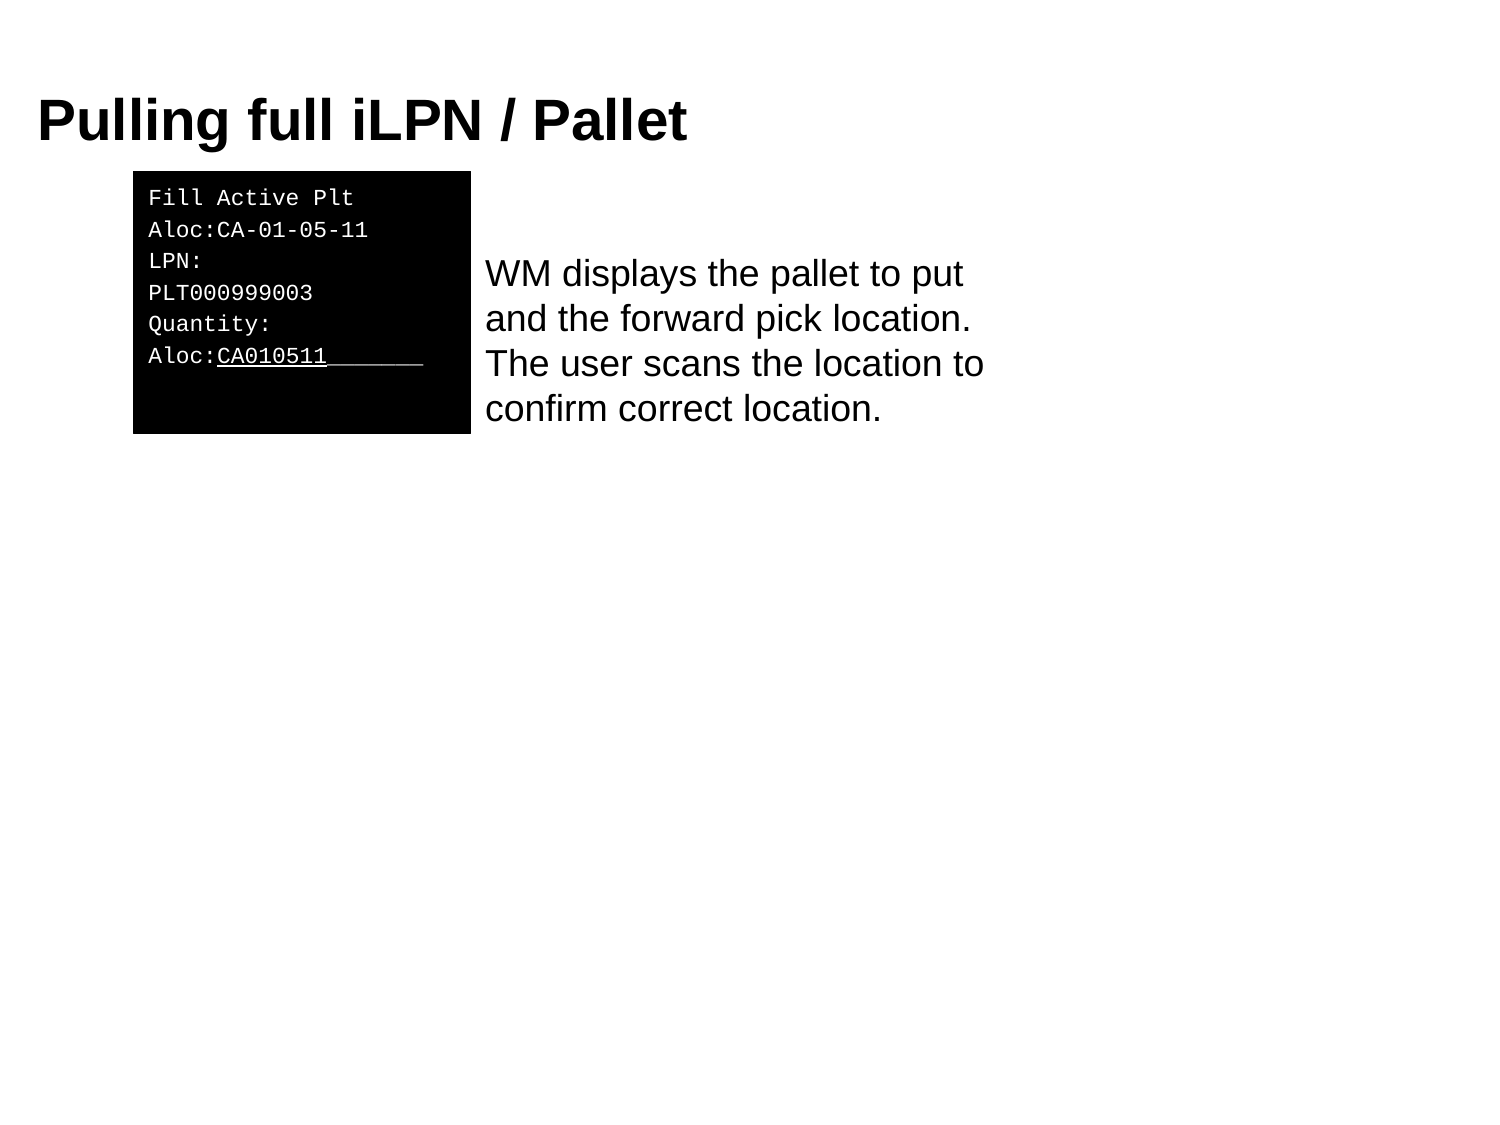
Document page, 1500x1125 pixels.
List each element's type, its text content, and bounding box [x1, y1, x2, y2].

title Pulling full iLPN / Pallet [22, 74, 1500, 141]
text_box Fill Active Plt Aloc:CA-01-05-11 LPN: PLT000999003 Quantity: Aloc:CA010511_______ [133, 171, 471, 434]
text_box WM displays the pallet to put and the forward pick location. The user scans the location to confirm correct location. [470, 241, 1048, 437]
